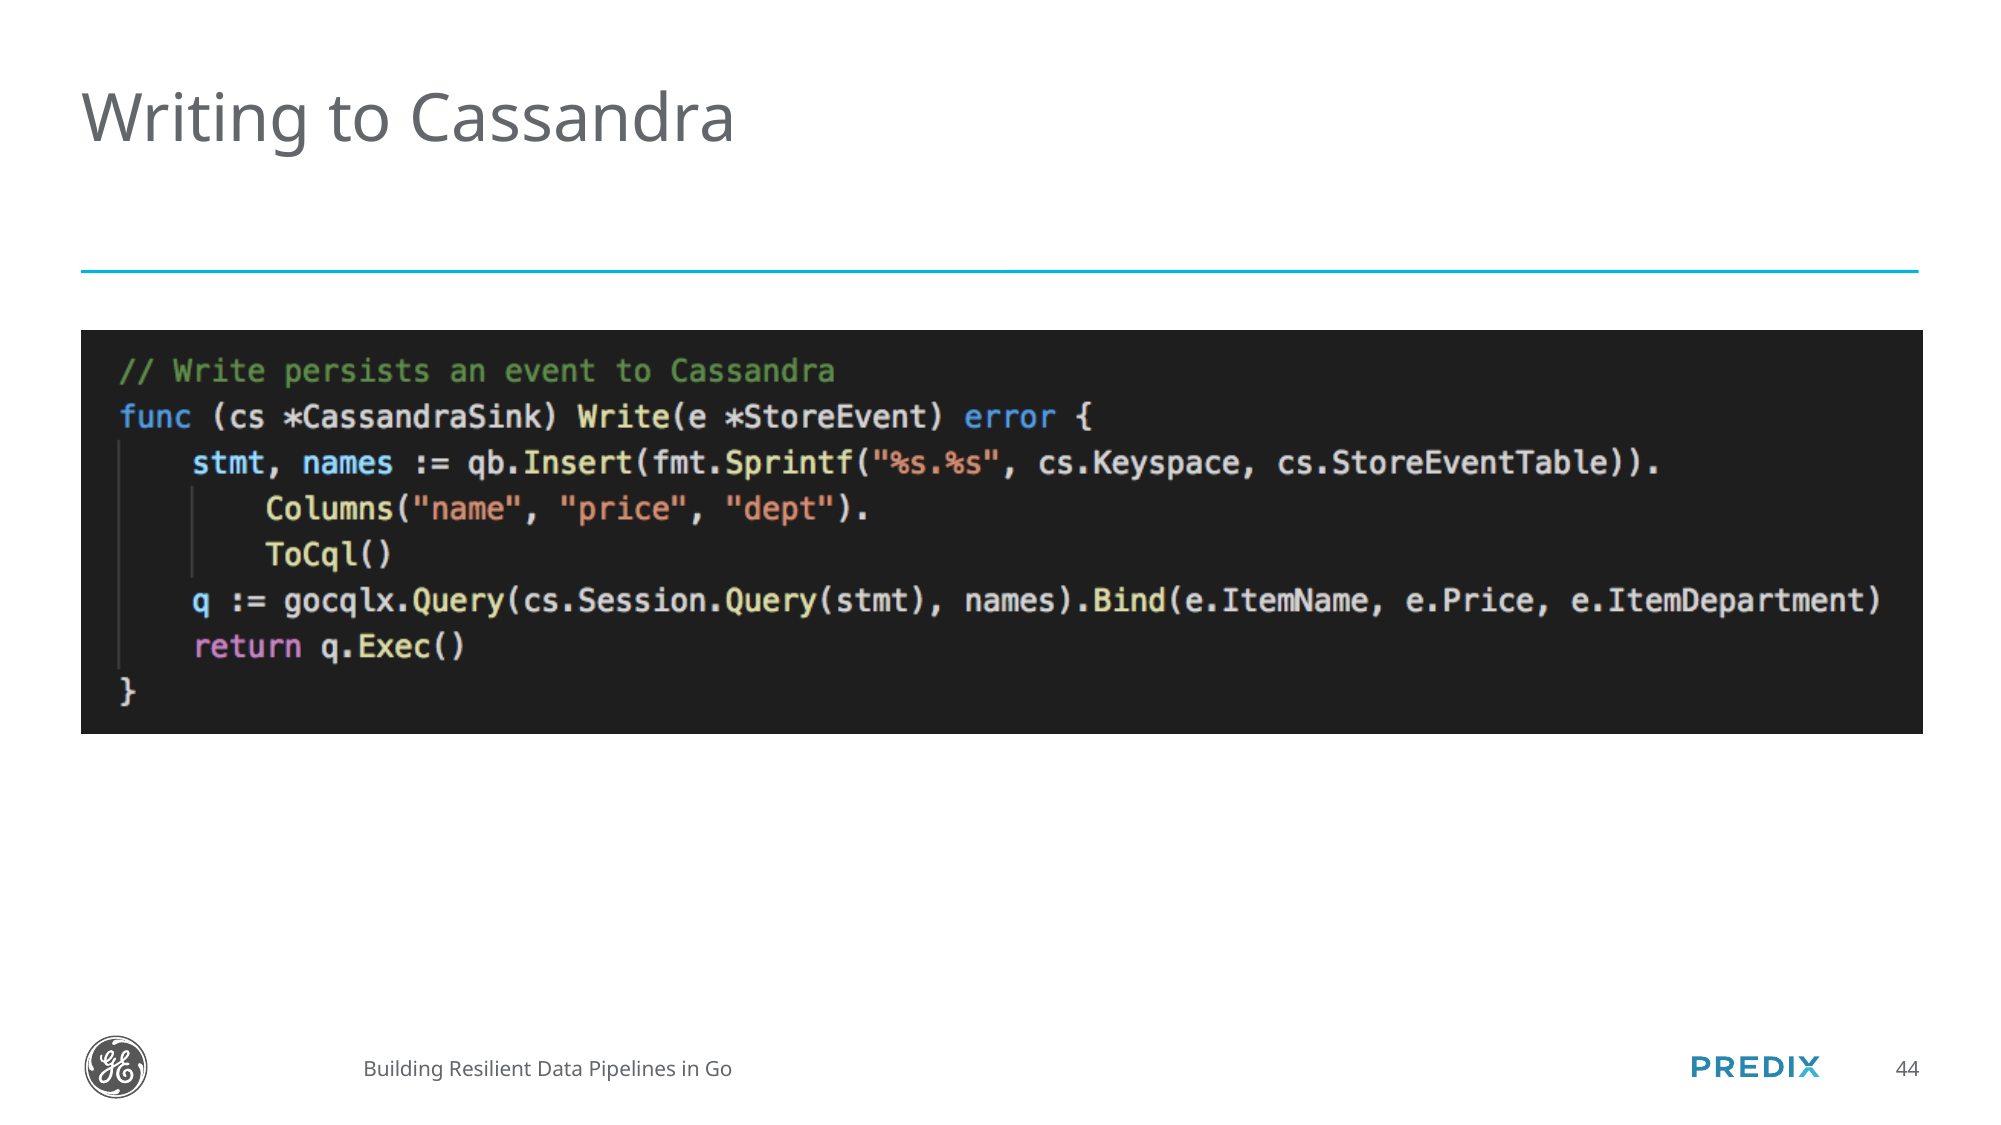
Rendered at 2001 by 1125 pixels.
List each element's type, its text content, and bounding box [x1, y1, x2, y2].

footer Building Resilient Data Pipelines in Go [208, 1055, 738, 1086]
title Writing to Cassandra [81, 83, 1919, 234]
slide_number 44 [1865, 1055, 1920, 1086]
picture [80, 330, 1923, 734]
